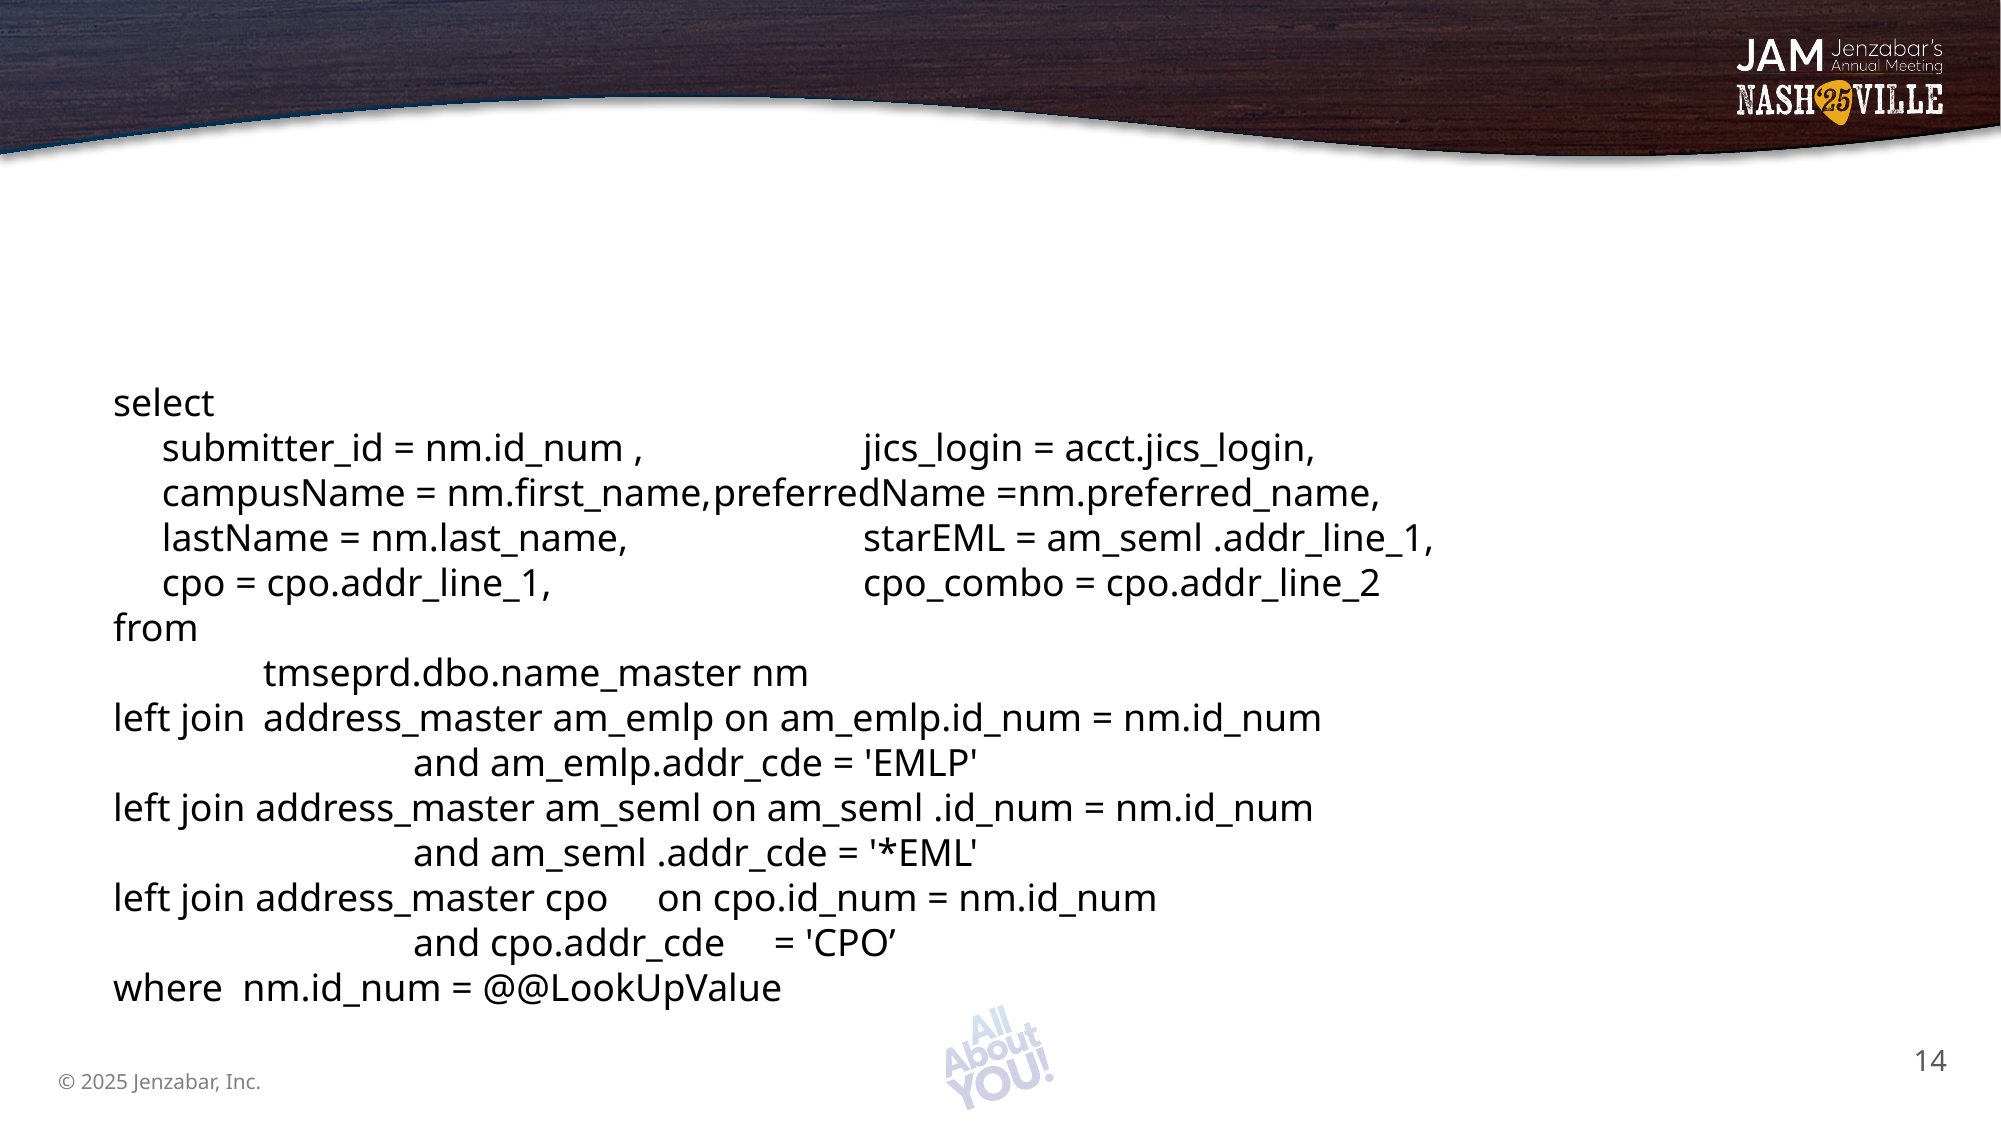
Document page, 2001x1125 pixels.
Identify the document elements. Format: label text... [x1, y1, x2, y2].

text_box select submitter_id = nm.id_num , jics_login = acct.jics_login, campusName = nm.first_name, preferredName =nm.preferred_name, lastName = nm.last_name, starEML = am_seml .addr_line_1, cpo = cpo.addr_line_1, cpo_combo = cpo.addr_line_2 from tmseprd.dbo.name_master nm left join address_master am_emlp on am_emlp.id_num = nm.id_num and am_emlp.addr_cde = 'EMLP' left join address_master am_seml on am_seml .id_num = nm.id_num and am_seml .addr_cde = '*EML' left join address_master cpo on cpo.id_num = nm.id_num and cpo.addr_cde = 'CPO’ where nm.id_num = @@LookUpValue [98, 371, 1802, 1017]
picture [0, 0, 2000, 156]
